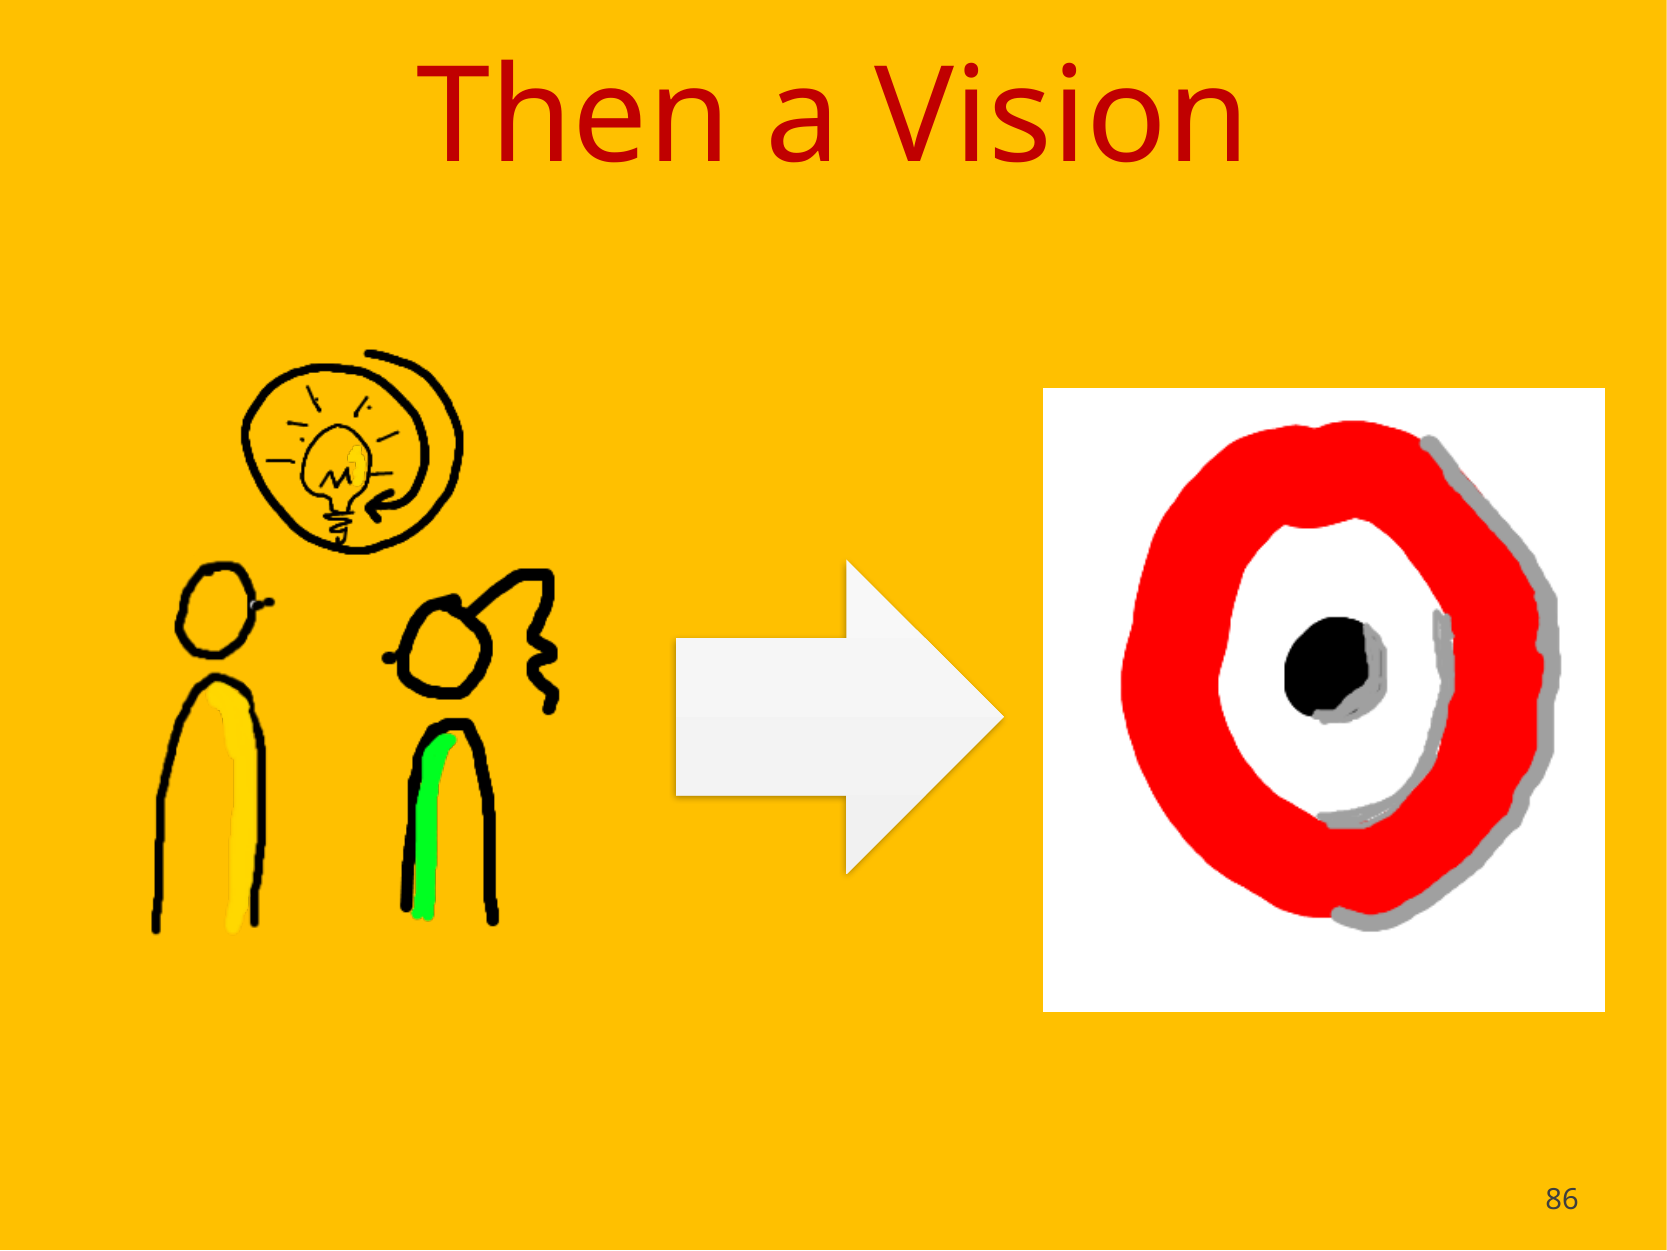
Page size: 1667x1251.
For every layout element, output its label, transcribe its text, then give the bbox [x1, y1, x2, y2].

text_box [675, 559, 1004, 875]
text_box 86 [1495, 1180, 1629, 1231]
title Then a Vision [83, 28, 1584, 257]
picture [1043, 388, 1605, 1012]
picture [124, 336, 598, 948]
